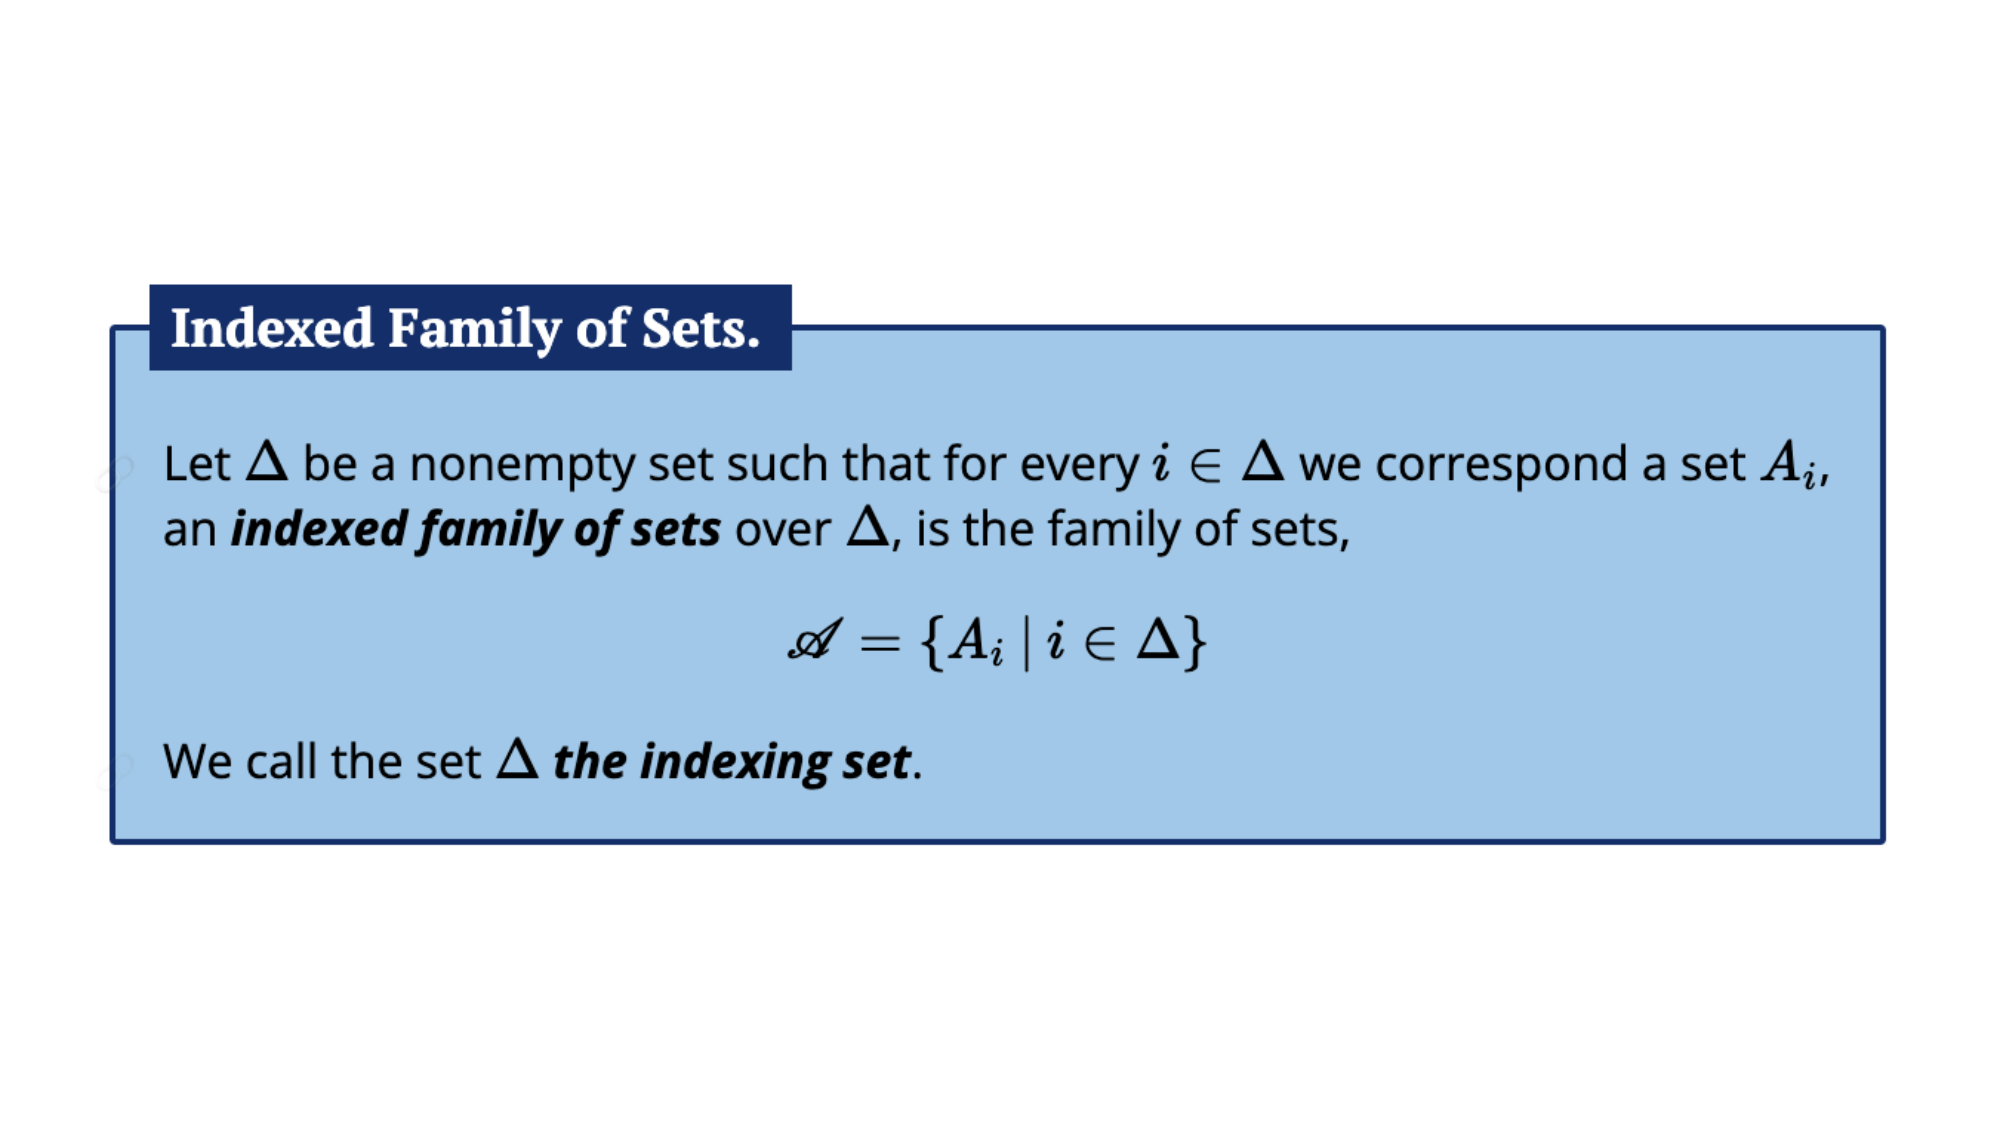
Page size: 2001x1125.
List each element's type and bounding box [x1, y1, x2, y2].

picture [92, 267, 1908, 858]
